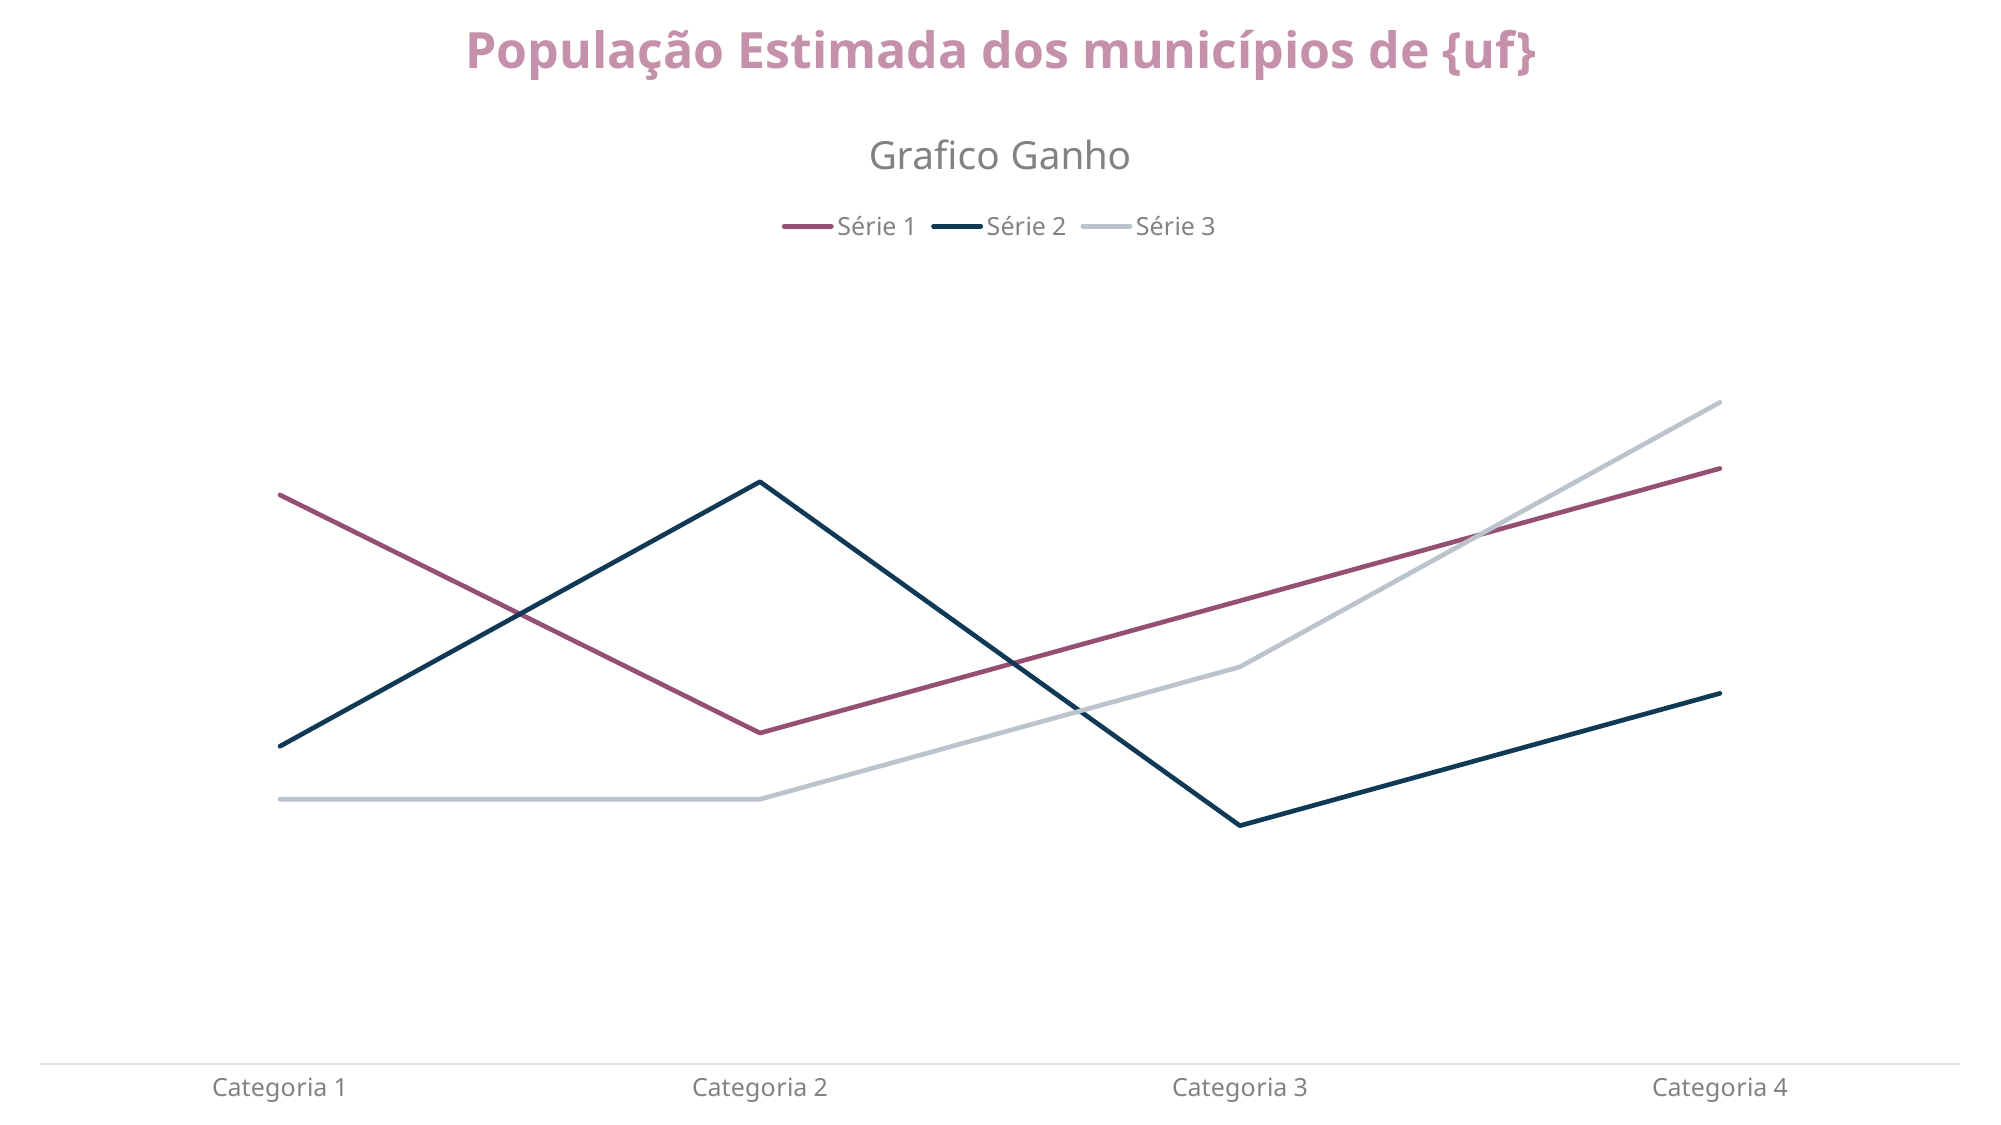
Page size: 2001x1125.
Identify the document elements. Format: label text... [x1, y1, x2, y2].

chart [0, 86, 2000, 1125]
text_box População Estimada dos municípios de {uf} [2, 11, 2000, 86]
